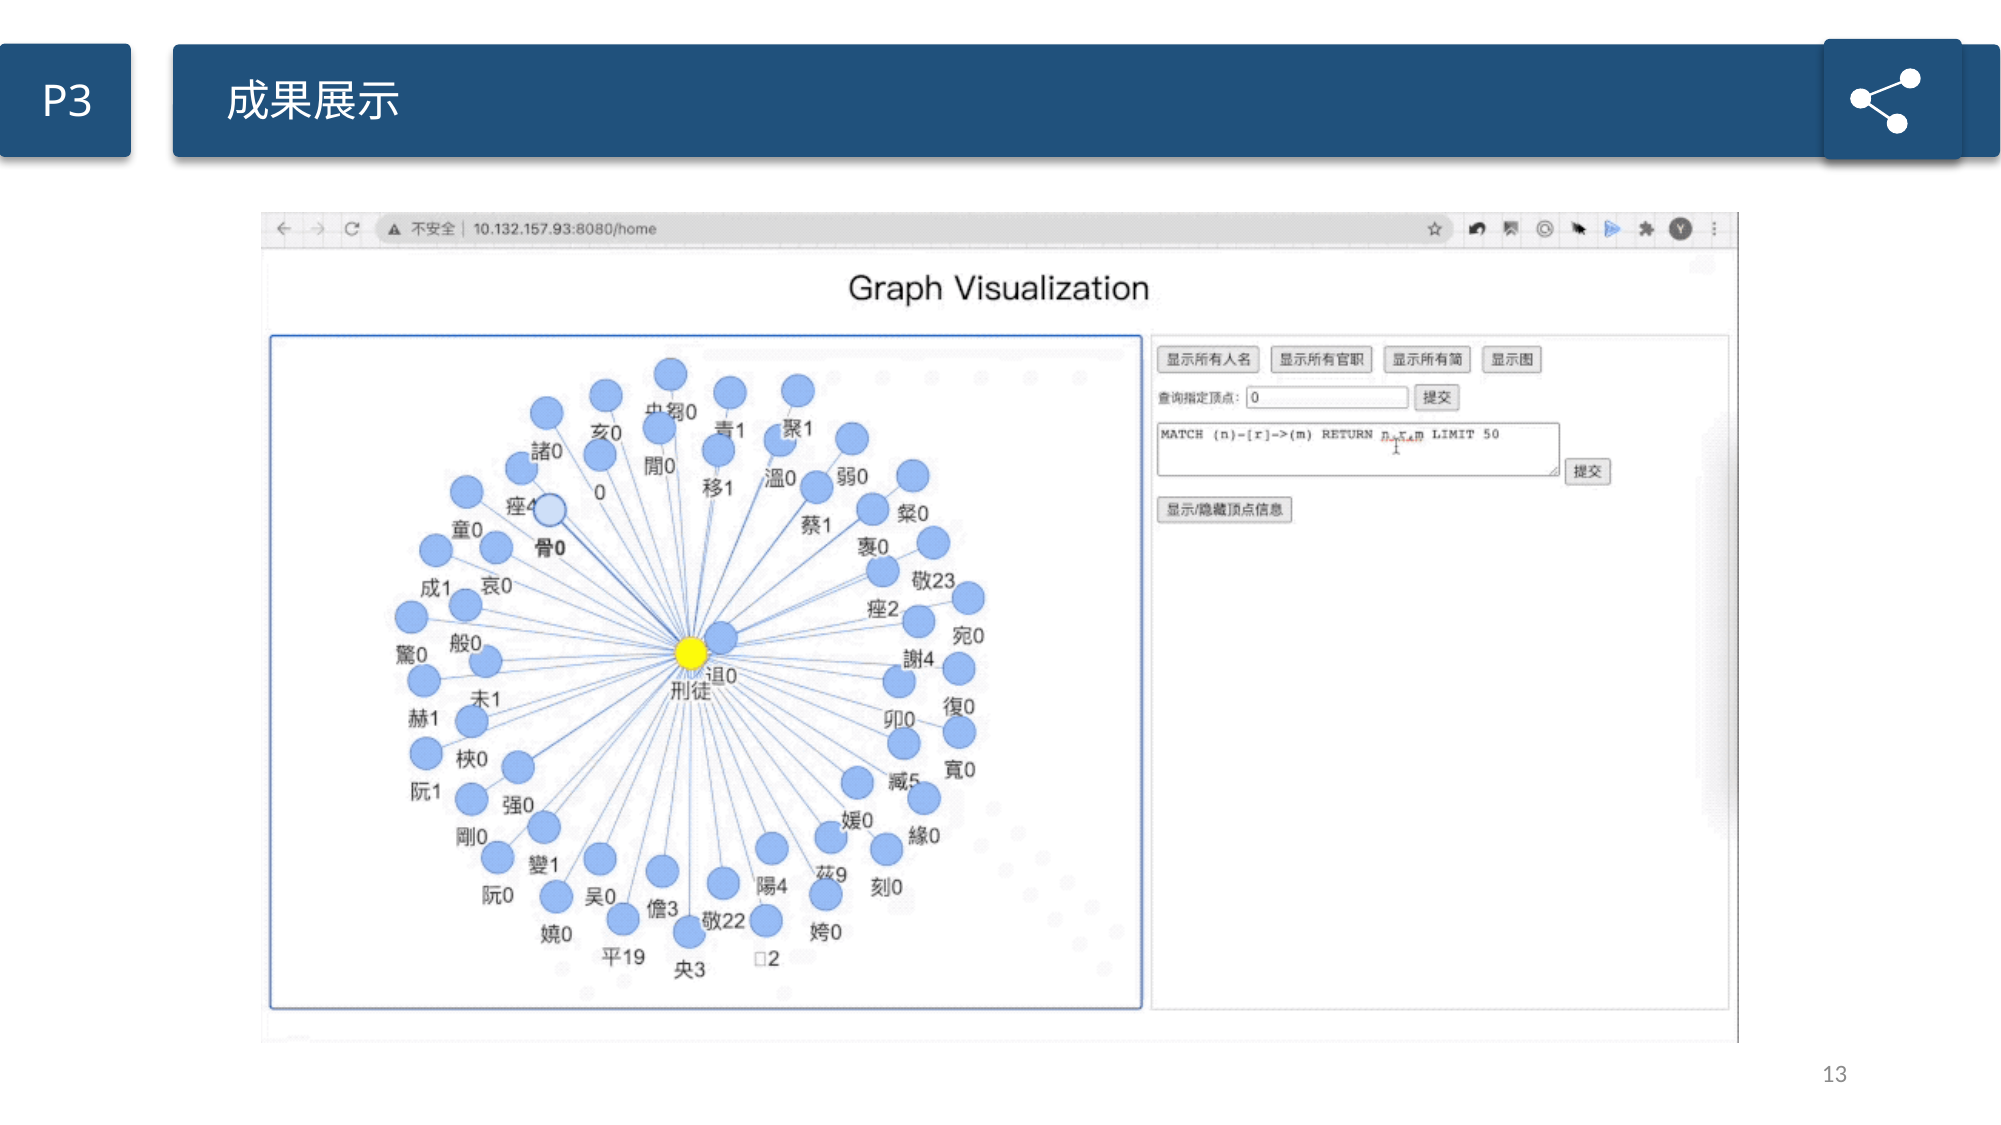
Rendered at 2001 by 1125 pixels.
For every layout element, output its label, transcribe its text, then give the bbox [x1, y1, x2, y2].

slide_number 13 [1412, 1042, 1863, 1103]
list P3 [3, 50, 131, 155]
list 成果展示 [211, 50, 1975, 155]
picture [261, 212, 1739, 1043]
